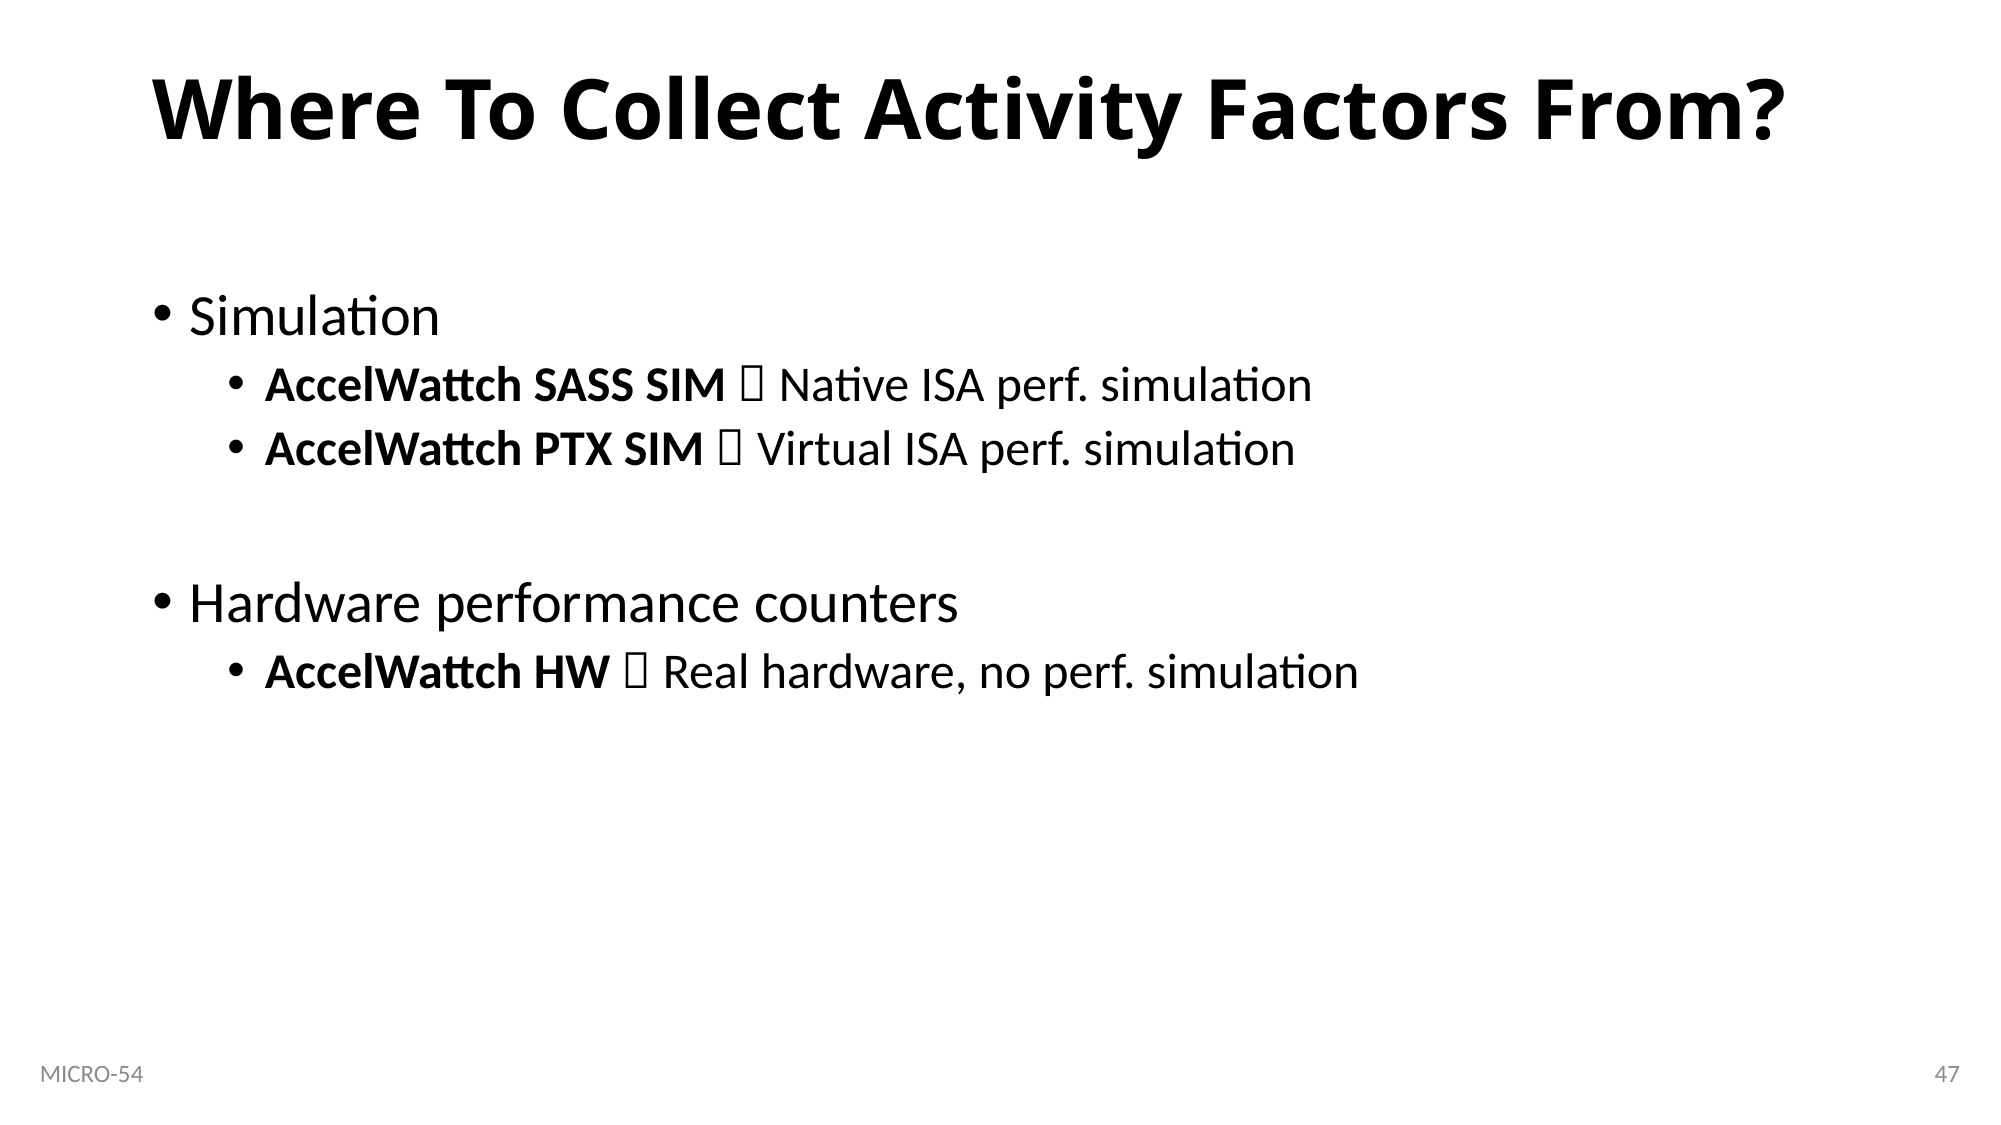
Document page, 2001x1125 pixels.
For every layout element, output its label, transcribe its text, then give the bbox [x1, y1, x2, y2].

list Simulation AccelWattch SASS SIM  Native ISA perf. simulation AccelWattch PTX SIM  Virtual ISA perf. simulation Hardware performance counters AccelWattch HW  Real hardware, no perf. simulation [137, 277, 1769, 974]
title Where To Collect Activity Factors From? [137, 59, 1863, 278]
text_box MICRO-54 [24, 1042, 183, 1103]
slide_number 47 [1911, 1042, 1975, 1103]
